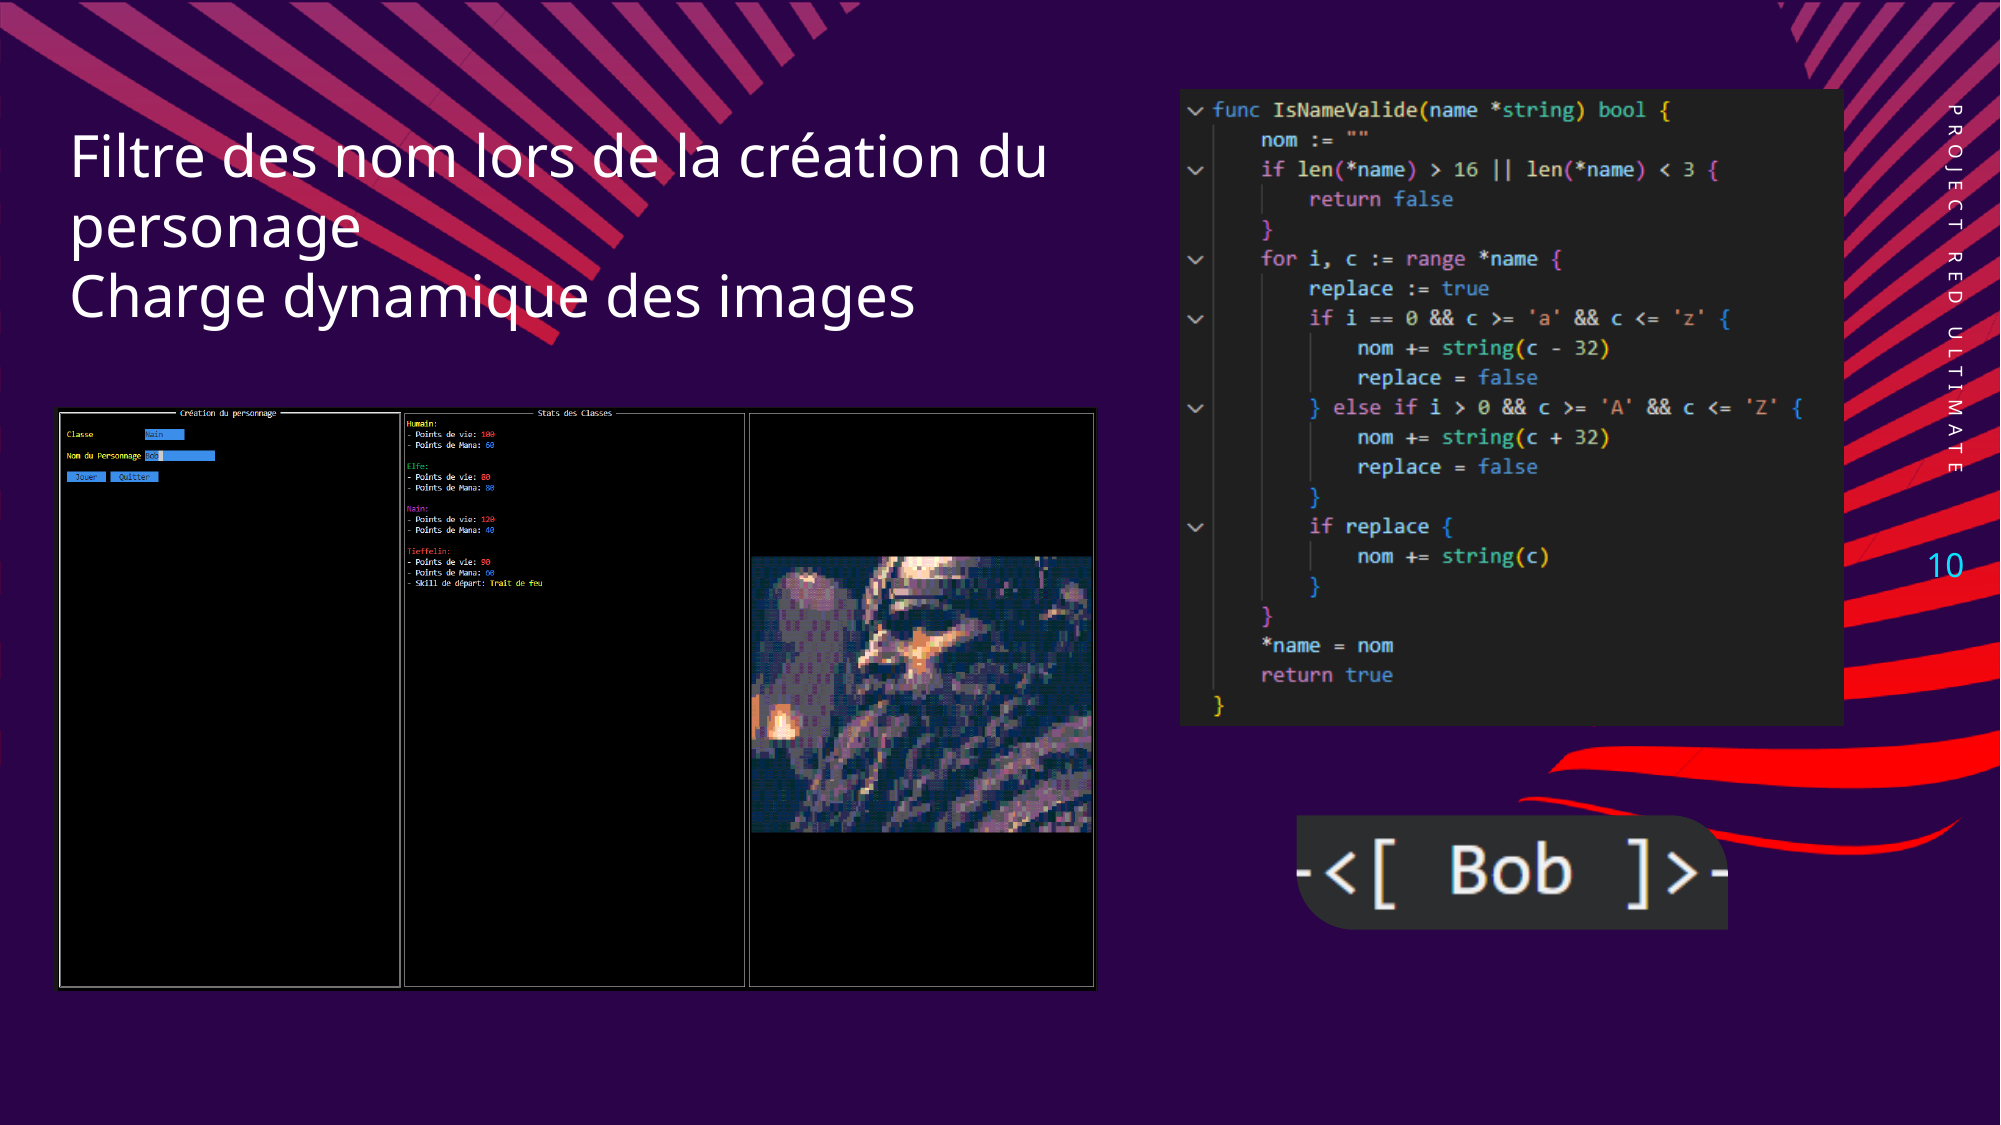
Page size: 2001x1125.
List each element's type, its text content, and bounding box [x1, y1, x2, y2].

footer PROJECT RED ULTIMATE [1926, 33, 1987, 489]
text_box Filtre des nom lors de la création du personage Charge dynamique des images [54, 112, 1159, 428]
slide_number 10 [1889, 519, 1980, 615]
picture [0, 0, 2000, 1125]
